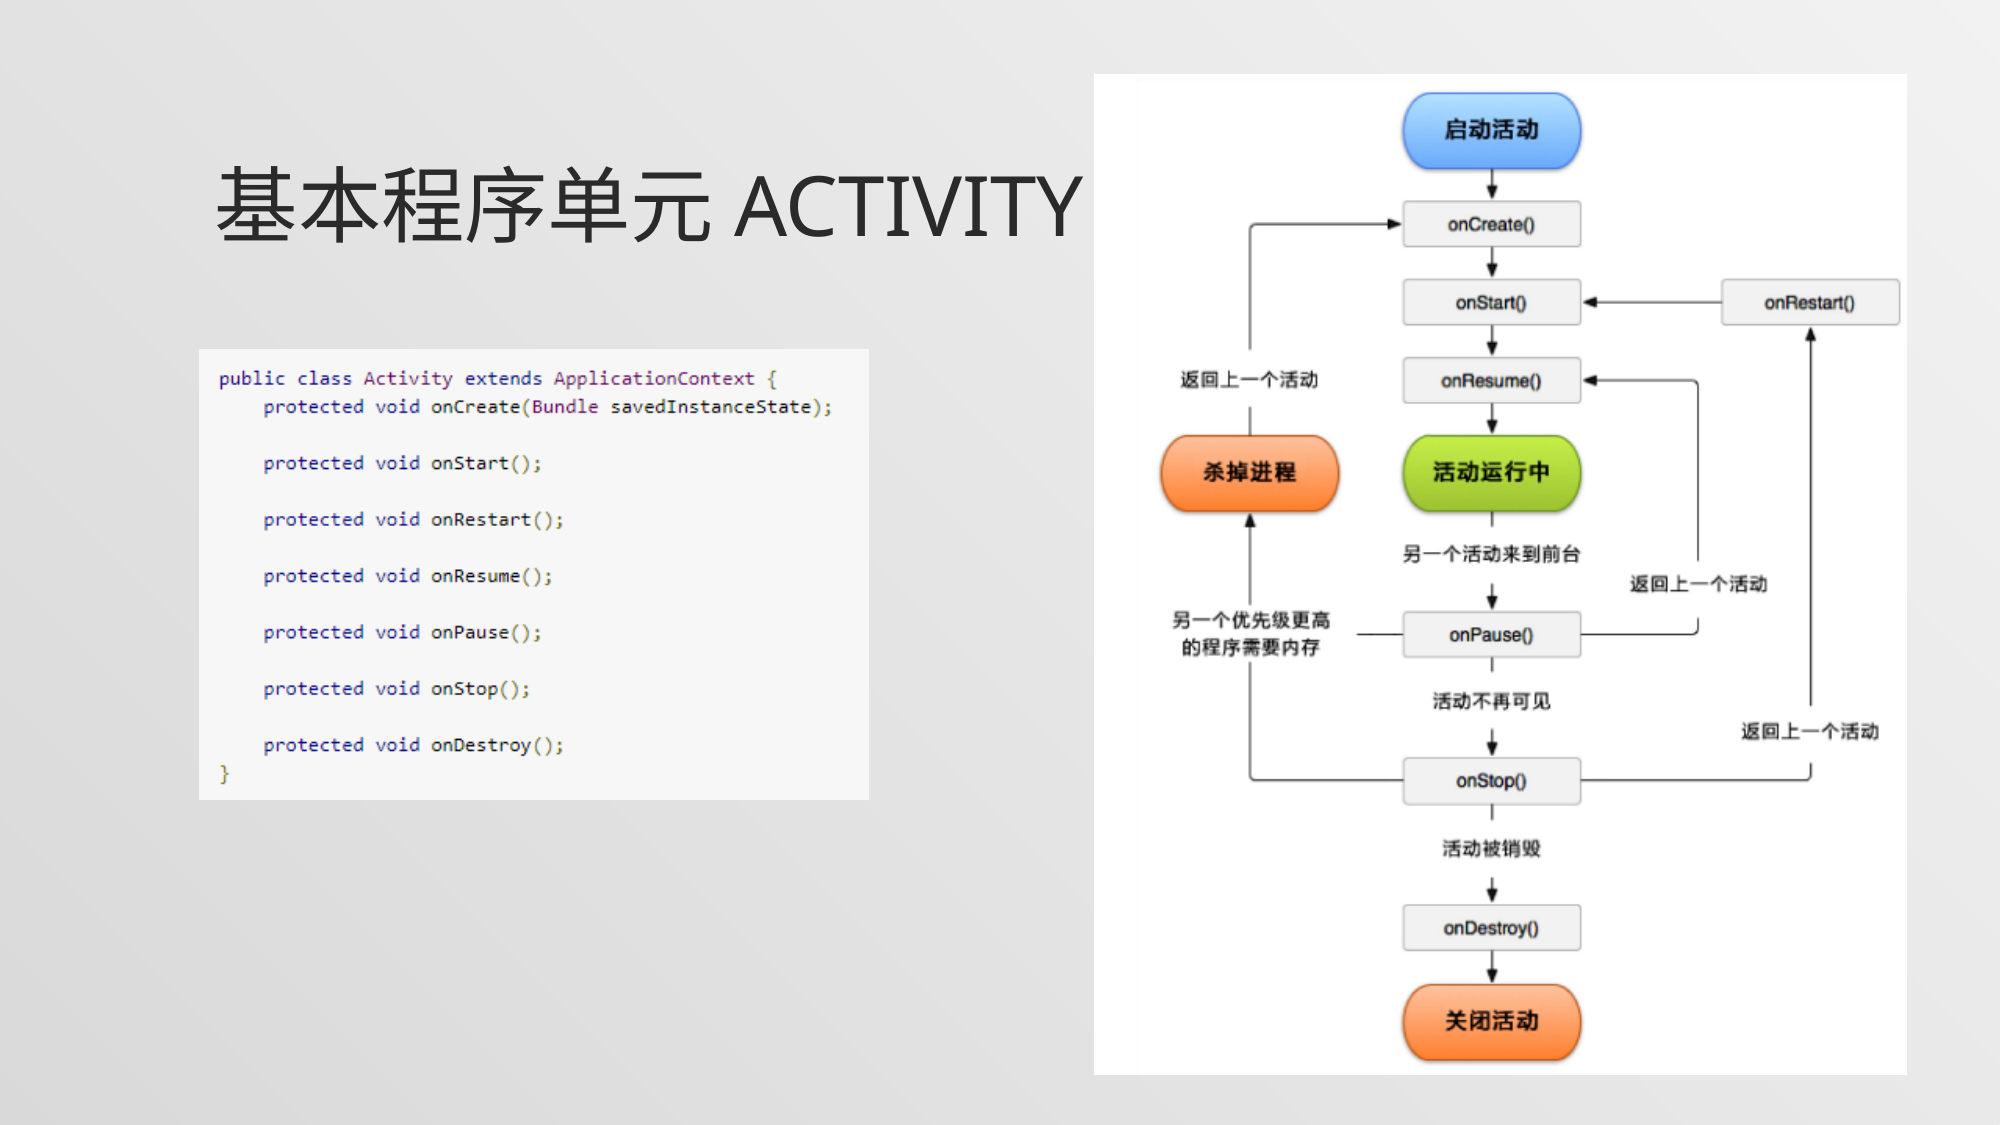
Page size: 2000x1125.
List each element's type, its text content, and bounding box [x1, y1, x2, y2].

title 基本程序单元Activity [199, 45, 1800, 263]
picture [1093, 74, 1907, 1076]
picture [199, 349, 869, 801]
